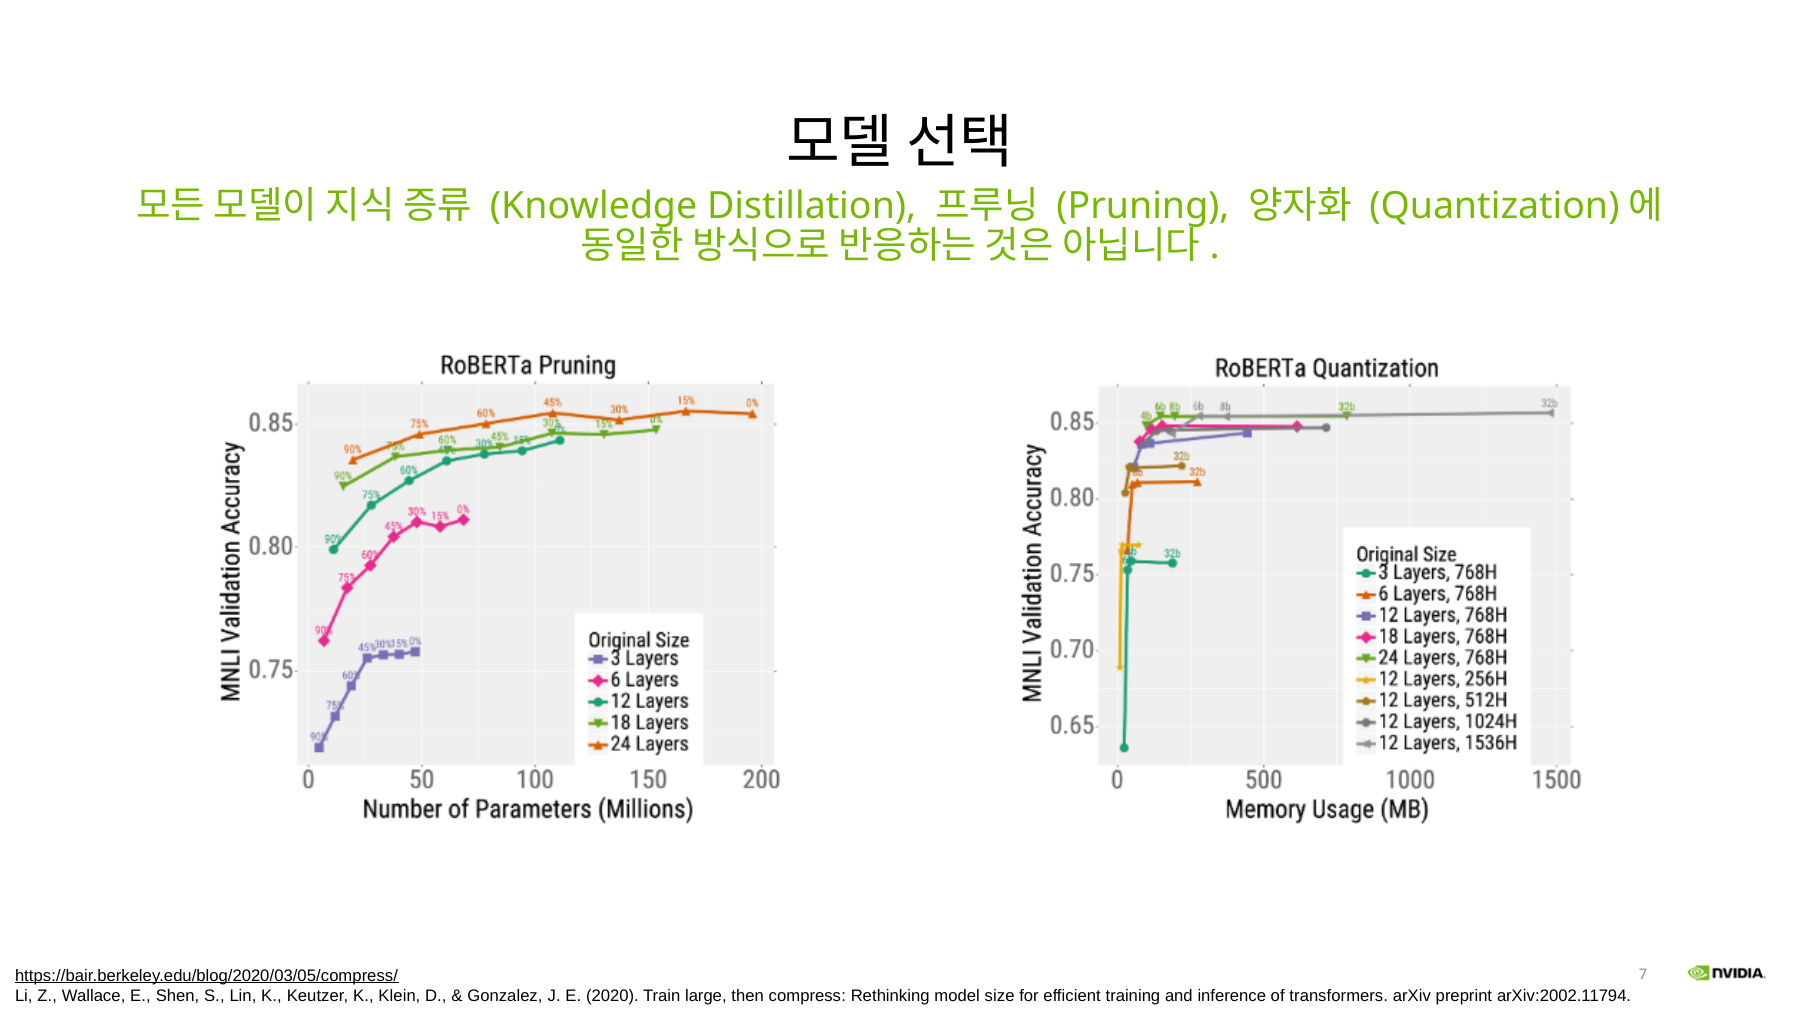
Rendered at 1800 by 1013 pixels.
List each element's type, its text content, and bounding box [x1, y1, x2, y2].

list 모든 모델이 지식 증류 (Knowledge Distillation), 프루닝 (Pruning), 양자화 (Quantization)에 동일한 방식으로 반응하는 것은 아닙니다. [81, 178, 1719, 265]
text_box https://bair.berkeley.edu/blog/2020/03/05/compress/ Li, Z., Wallace, E., Shen, S., Lin, K., Keutzer, K., Klein, D., & Gonzalez, J. E. (2020). Train large, then compress: Rethinking model size for efficient training and inference of transformers. arXiv preprint arXiv:2002.11794. [0, 956, 1668, 1012]
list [1013, 323, 1608, 835]
picture [217, 323, 787, 835]
picture [1687, 953, 1766, 993]
title 모델 선택 [81, 85, 1719, 178]
